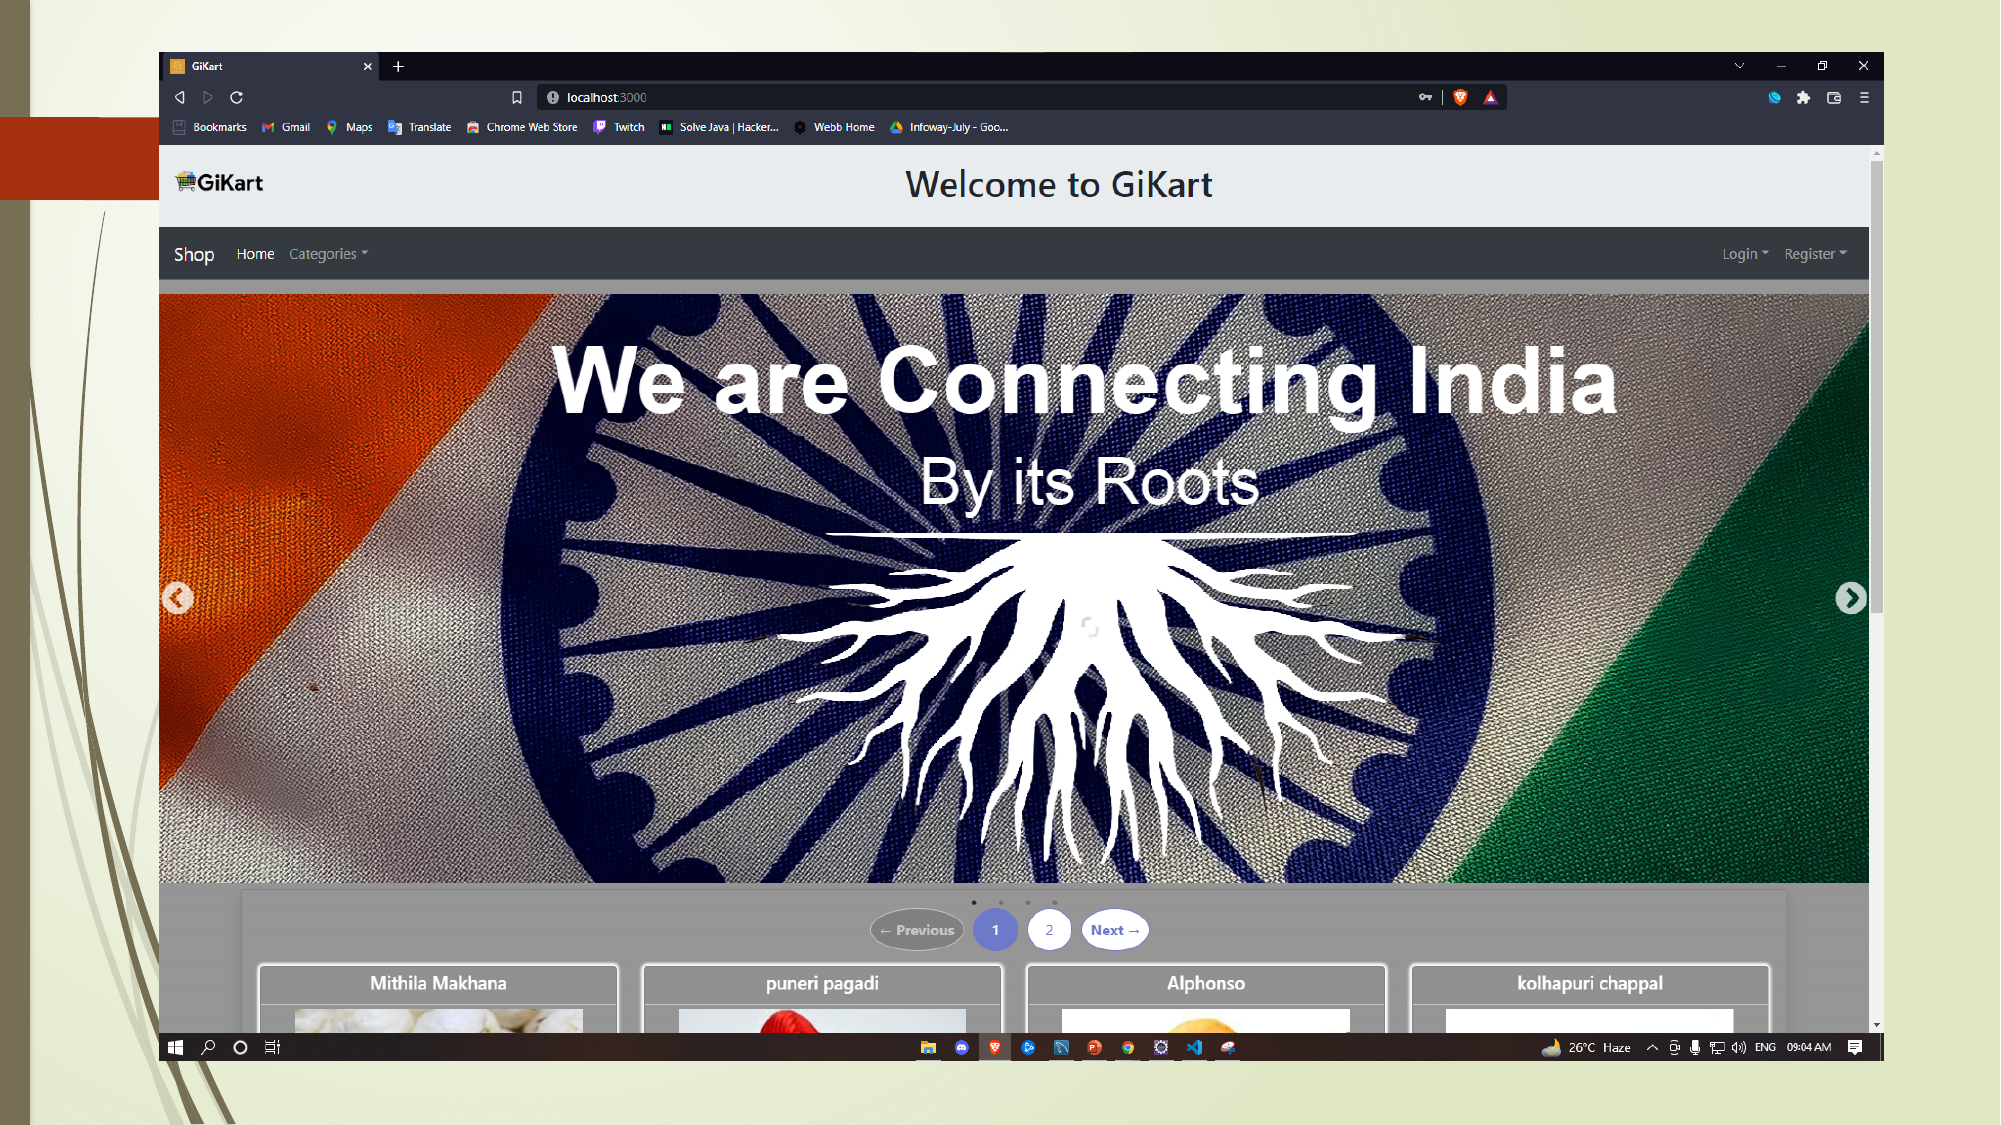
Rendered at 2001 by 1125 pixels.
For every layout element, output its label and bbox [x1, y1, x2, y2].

picture [159, 51, 1884, 1062]
